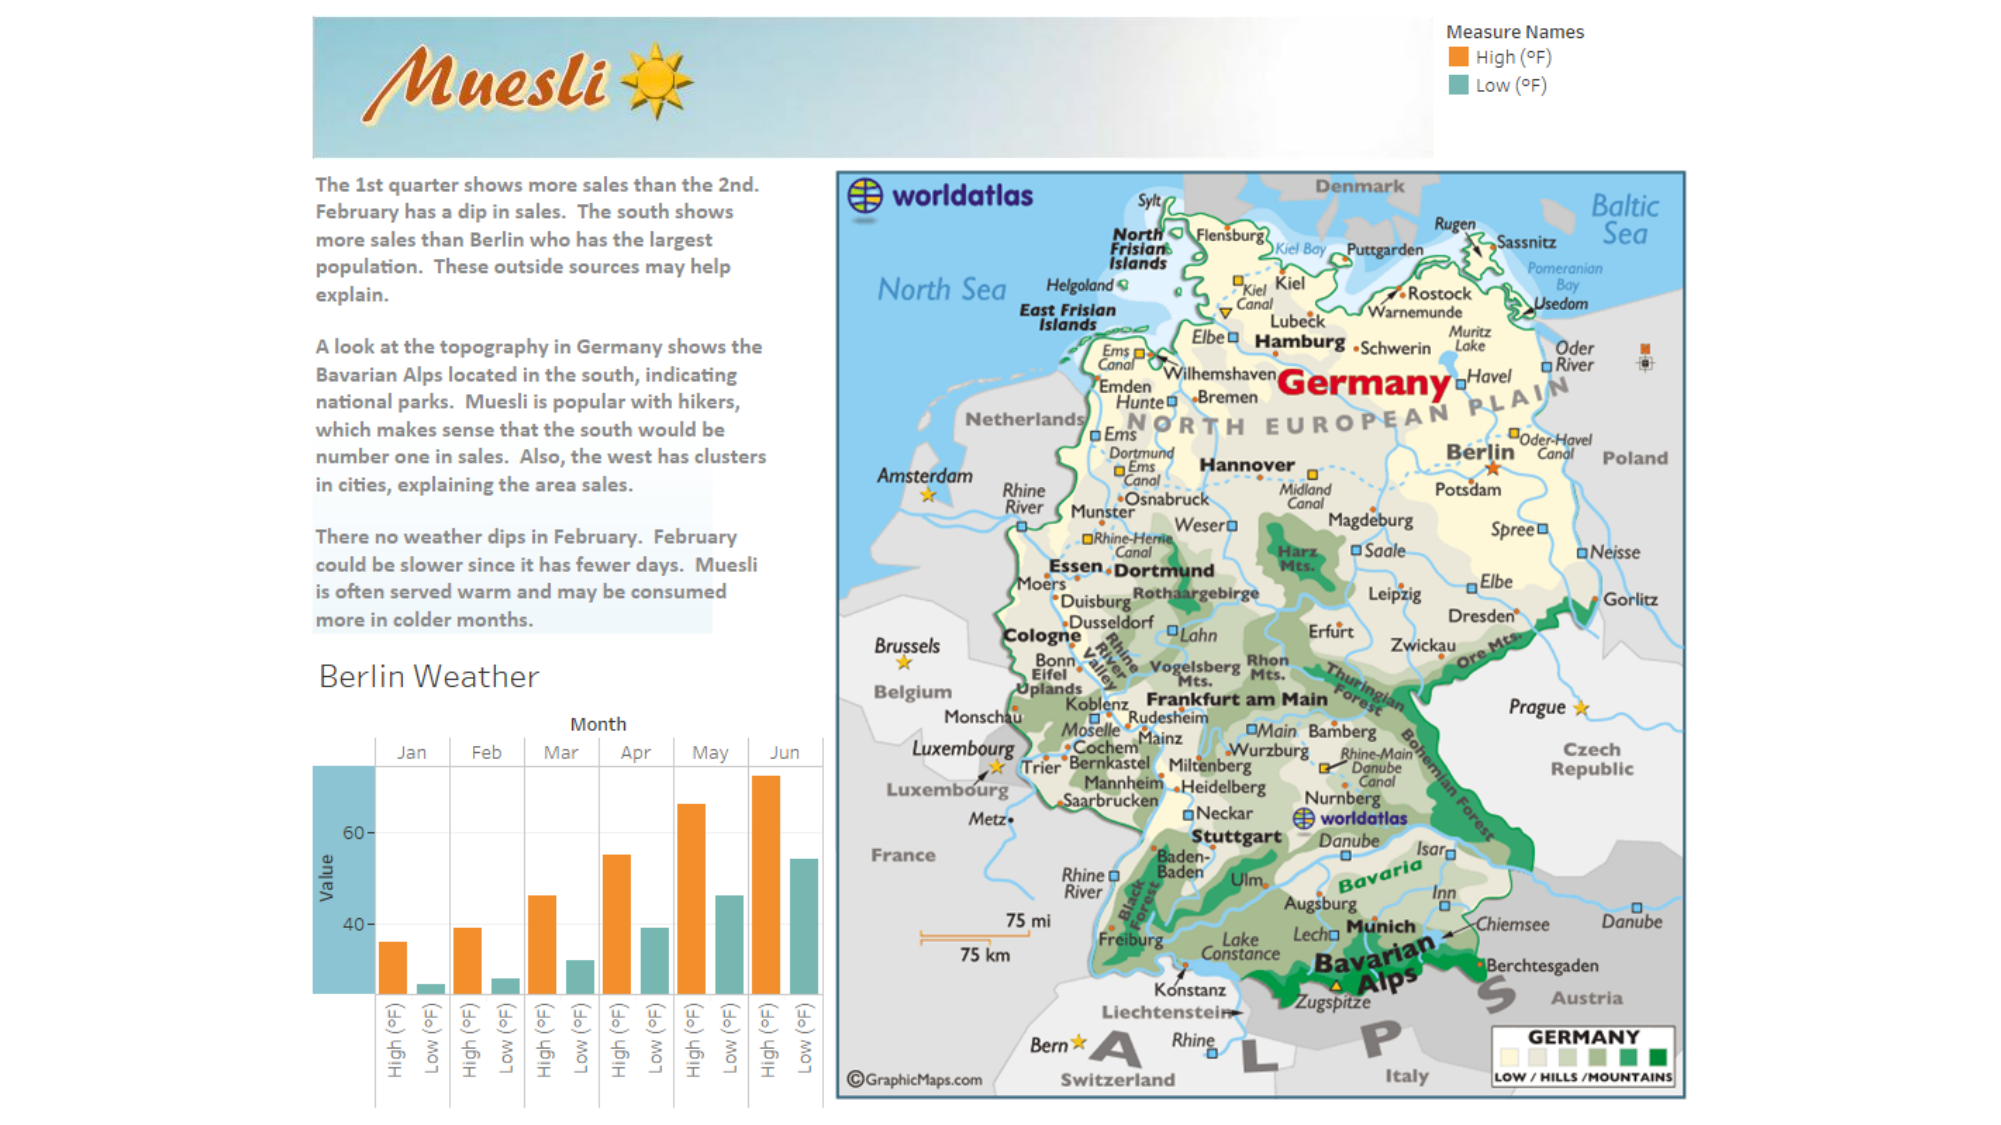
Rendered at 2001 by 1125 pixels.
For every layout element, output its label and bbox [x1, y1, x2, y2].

picture [296, 0, 1704, 1125]
